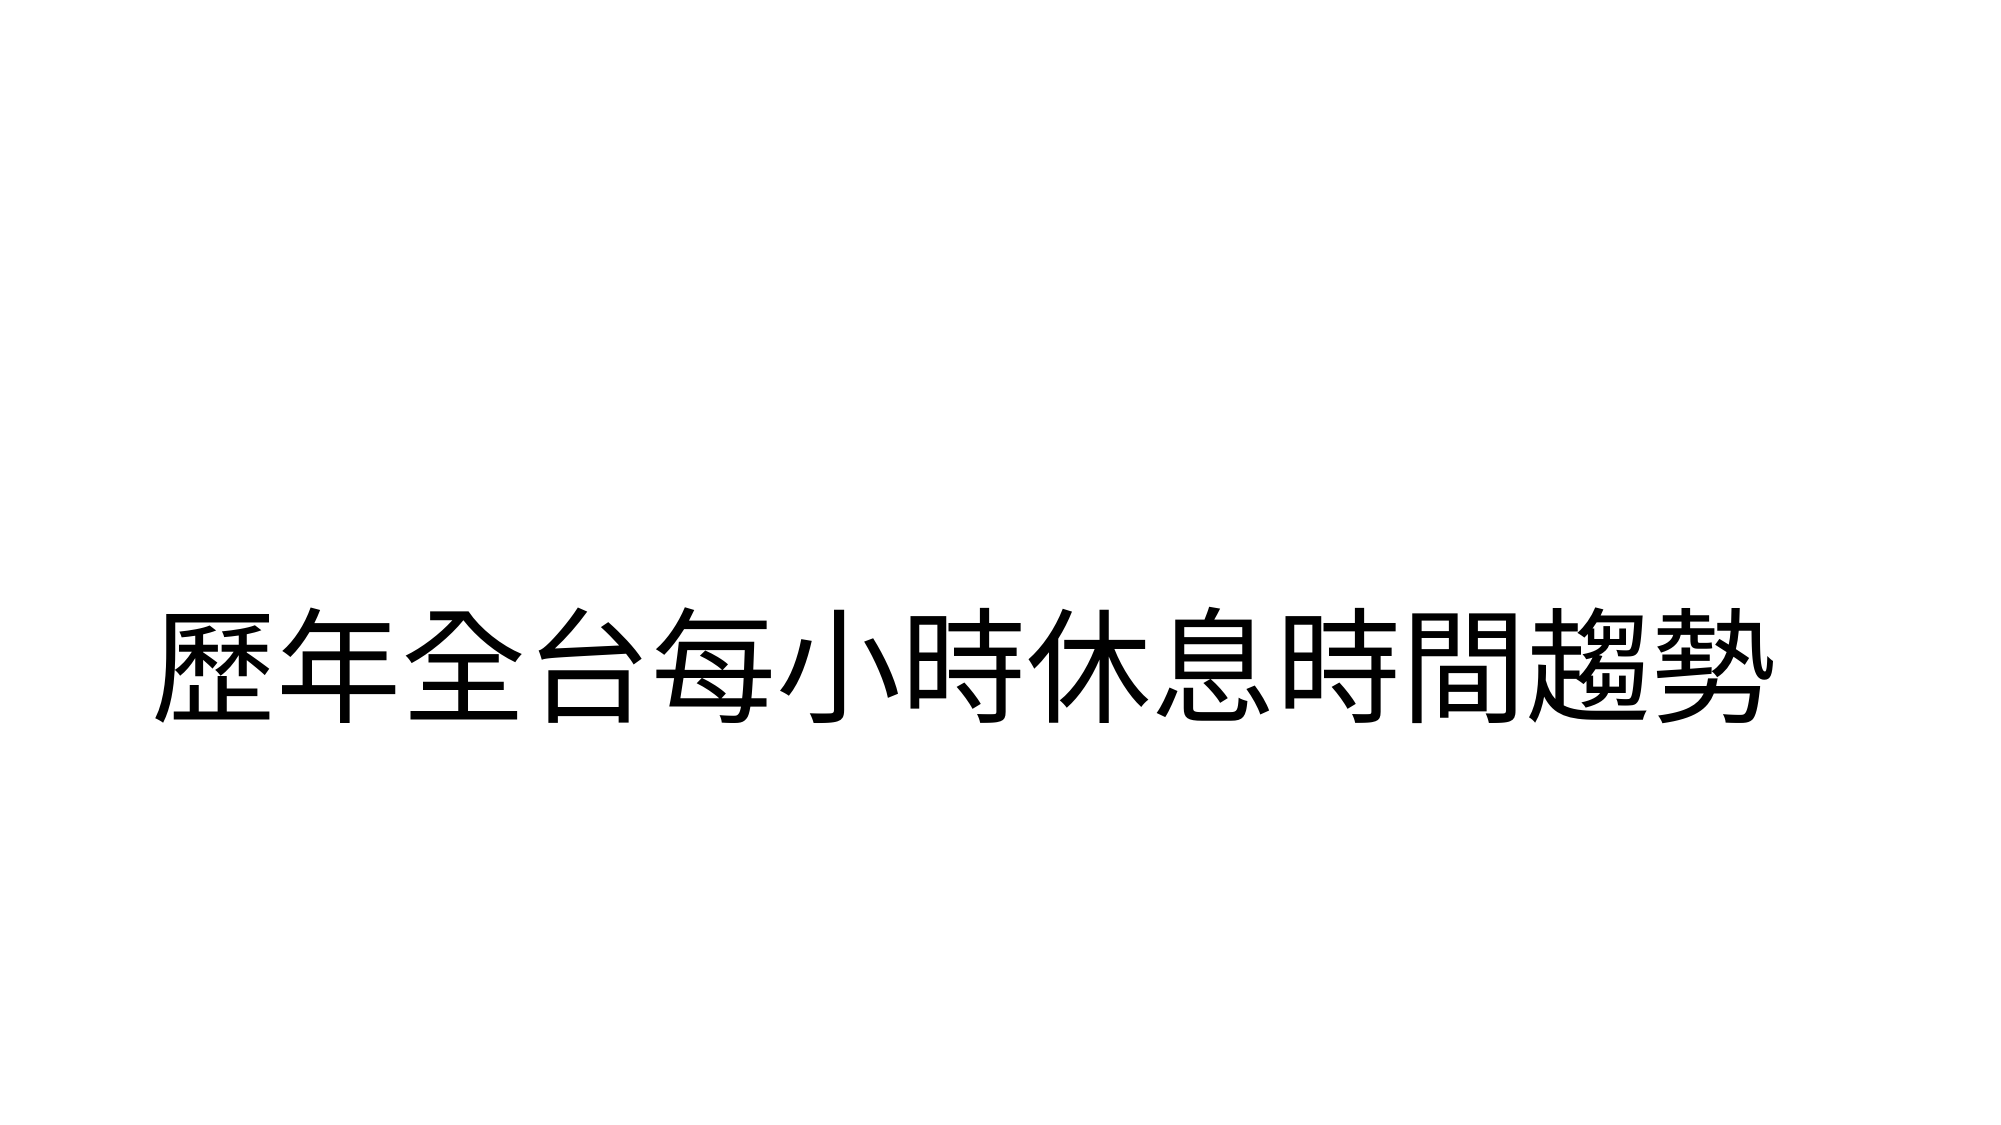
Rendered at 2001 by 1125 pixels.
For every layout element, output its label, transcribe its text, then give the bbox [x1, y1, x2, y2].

title 歷年全台每小時休息時間趨勢 [136, 280, 1862, 749]
